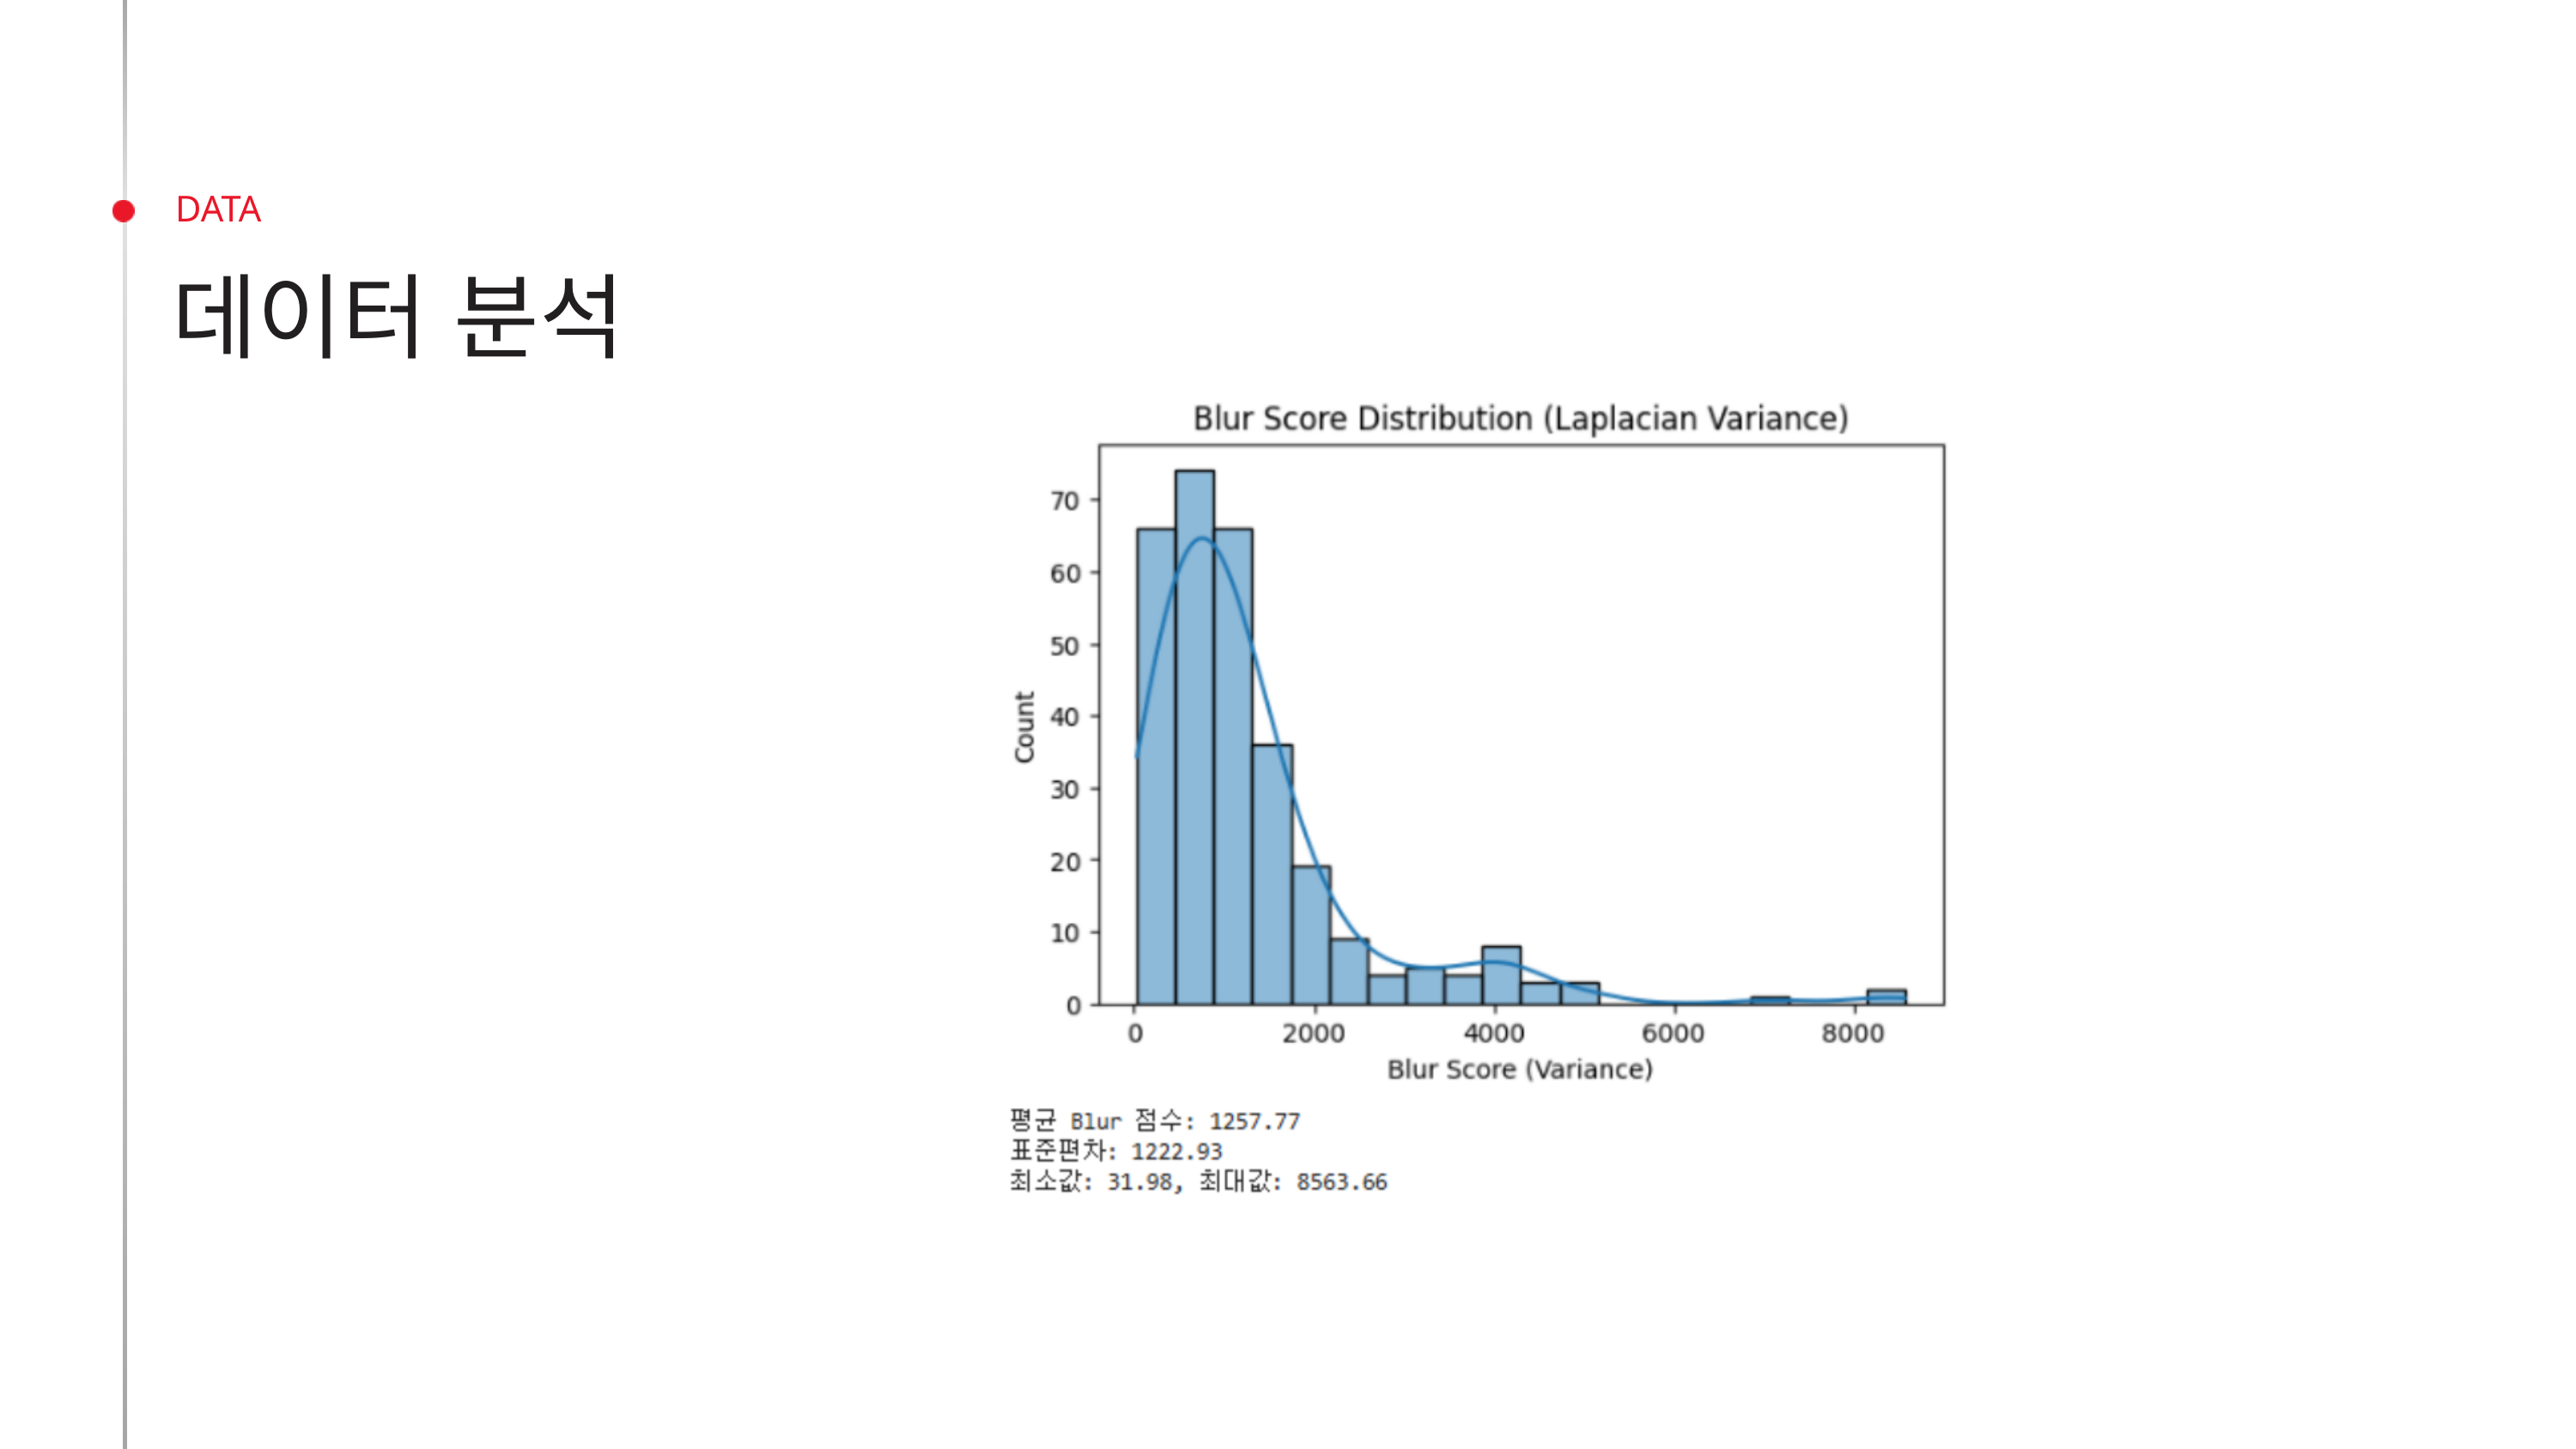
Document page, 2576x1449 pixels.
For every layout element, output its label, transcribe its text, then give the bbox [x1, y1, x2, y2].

text_box DATA [175, 184, 754, 234]
picture [999, 391, 2050, 1201]
picture [112, 0, 135, 1449]
text_box 데이터 분석 [172, 263, 685, 394]
